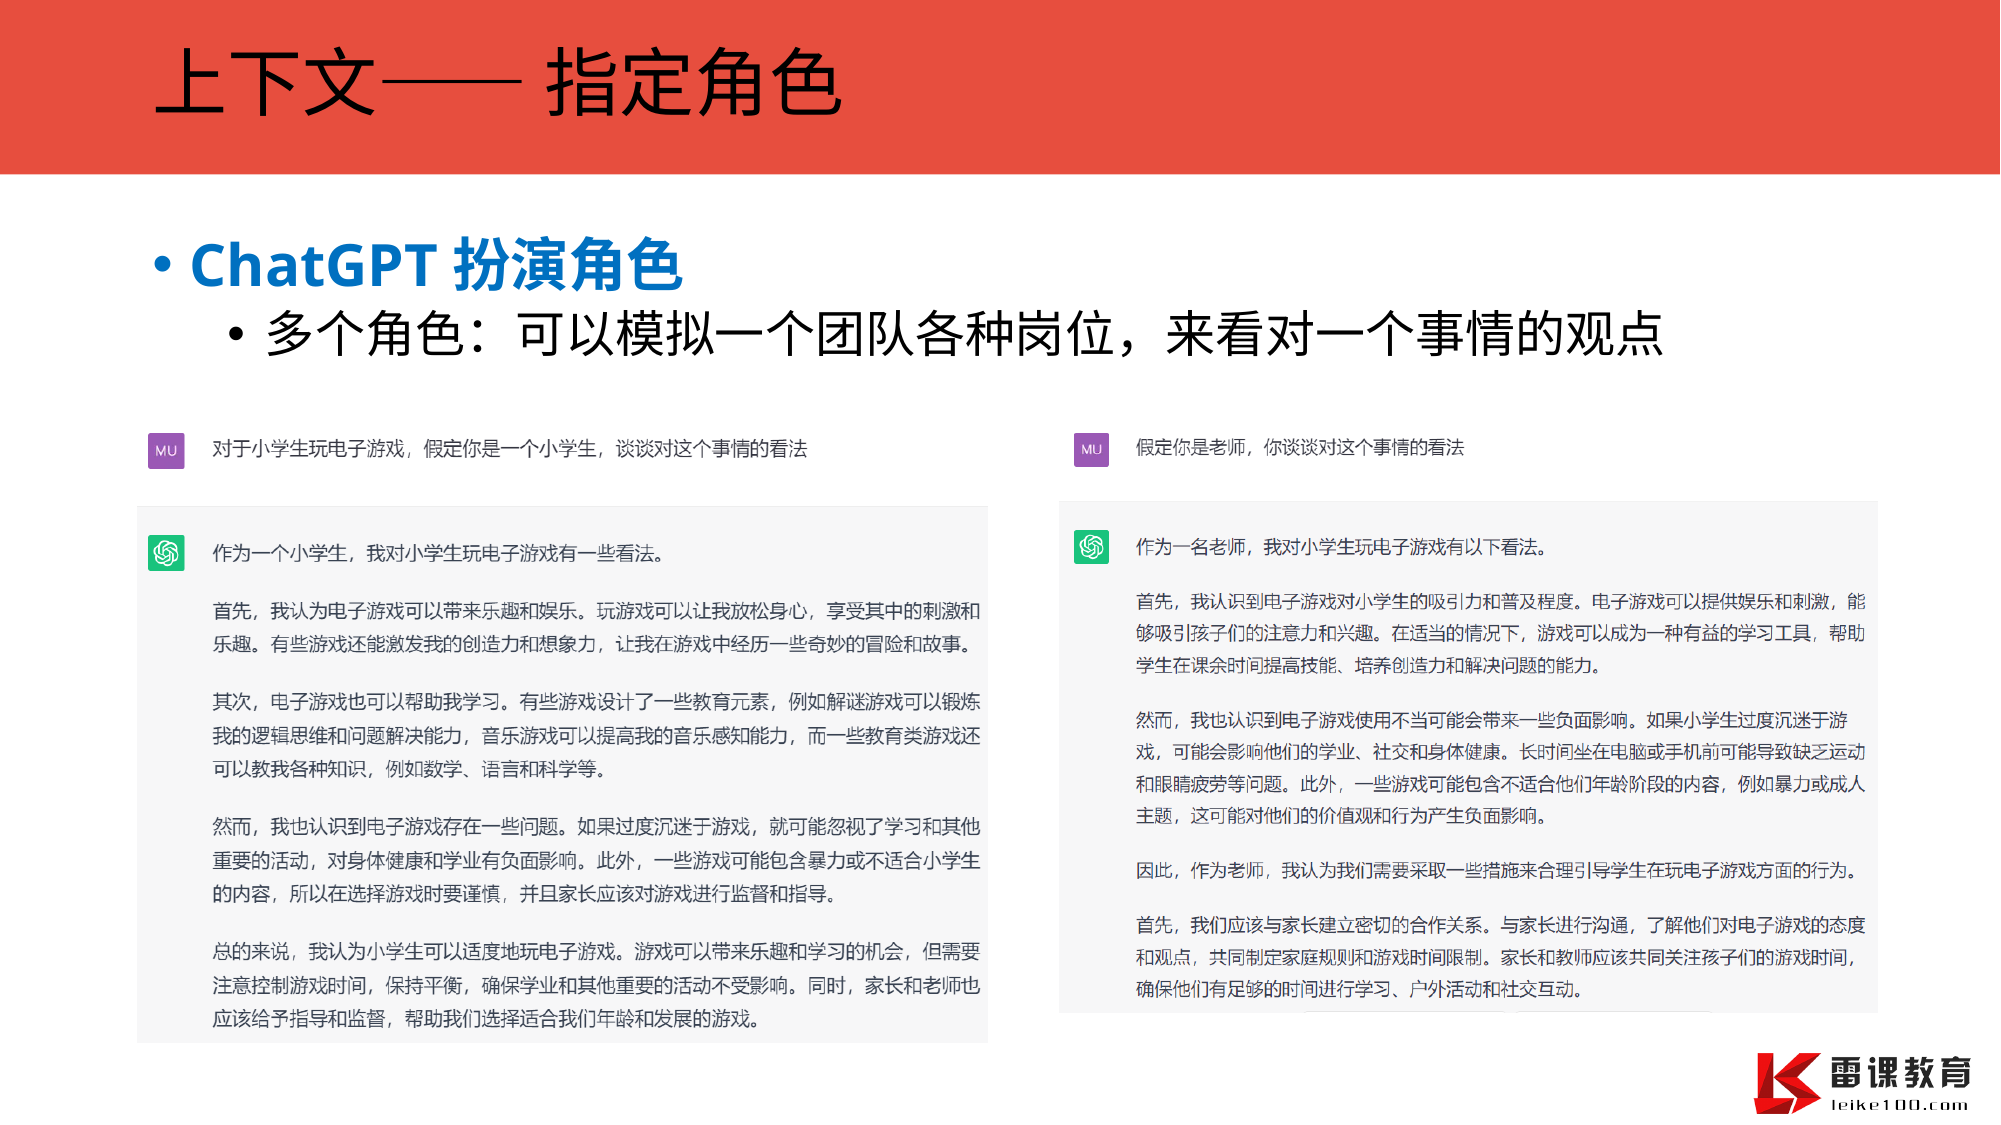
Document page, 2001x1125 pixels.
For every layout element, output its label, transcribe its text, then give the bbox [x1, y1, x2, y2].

title 上下文—— 指定角色 [137, 14, 1863, 159]
list ChatGPT扮演角色 多个角色：可以模拟一个团队各种岗位，来看对一个事情的观点 [137, 228, 1863, 1014]
picture [137, 424, 988, 1043]
picture [1753, 1053, 1971, 1114]
picture [1059, 424, 1878, 1014]
